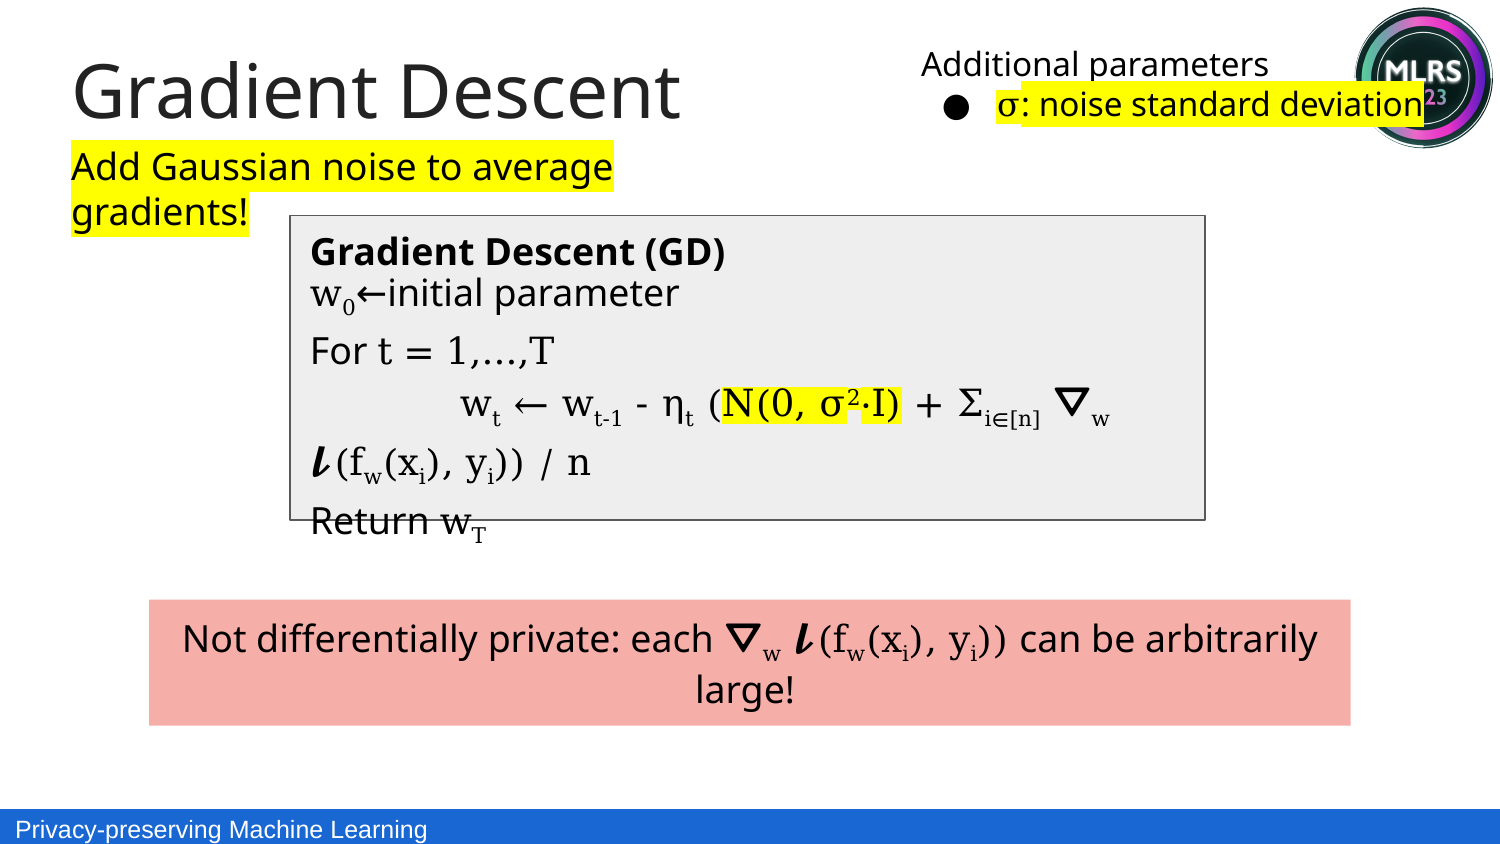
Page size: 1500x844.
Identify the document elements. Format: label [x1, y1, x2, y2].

picture [1375, 7, 1473, 28]
text_box [149, 599, 1351, 726]
text_box [55, 28, 1493, 521]
